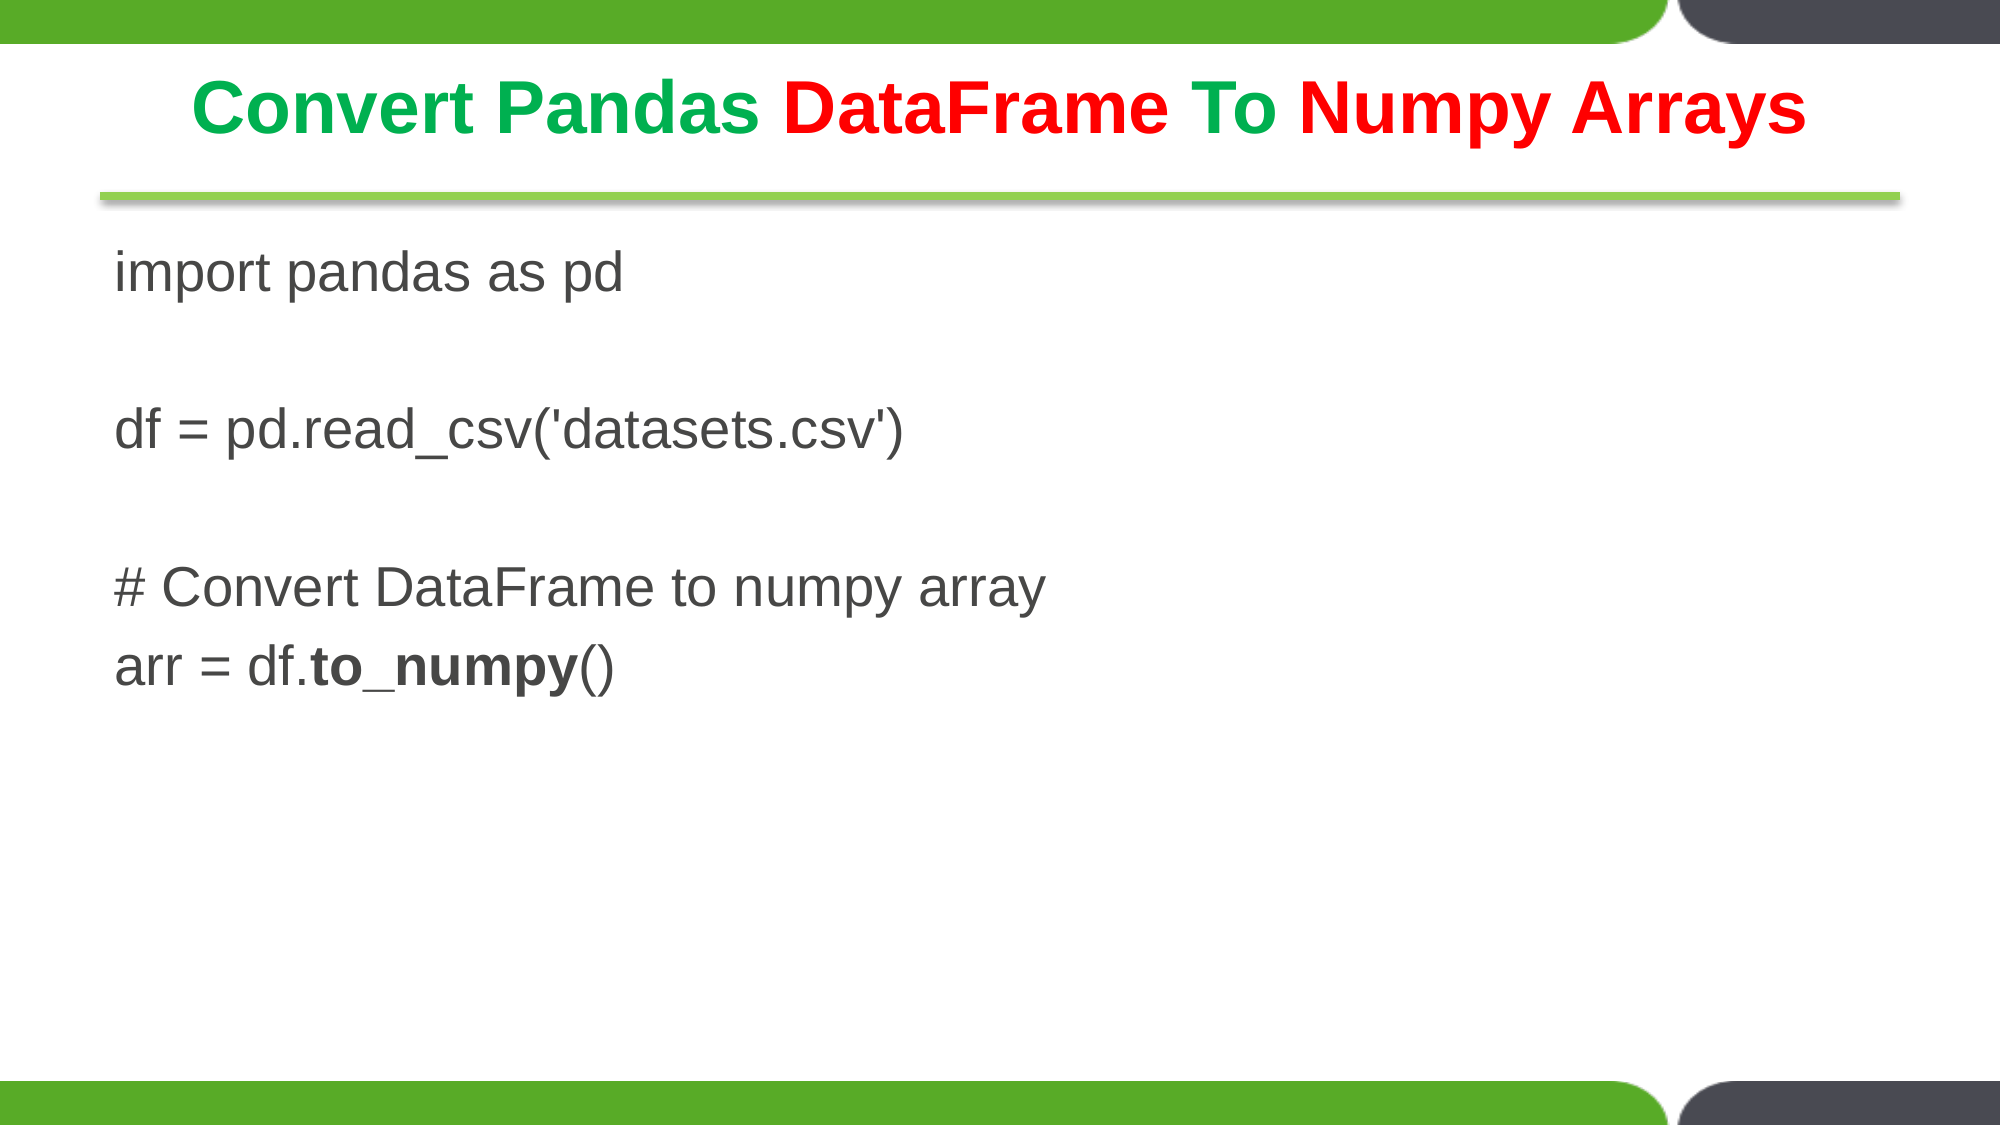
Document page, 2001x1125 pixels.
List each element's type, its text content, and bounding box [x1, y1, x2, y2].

list import pandas as pd df = pd.read_csv('datasets.csv') # Convert DataFrame to numpy array arr = df.to_numpy() [99, 227, 1854, 1058]
title Convert Pandas DataFrame To Numpy Arrays [99, 50, 1900, 181]
slide_number [1690, 1081, 2000, 1125]
